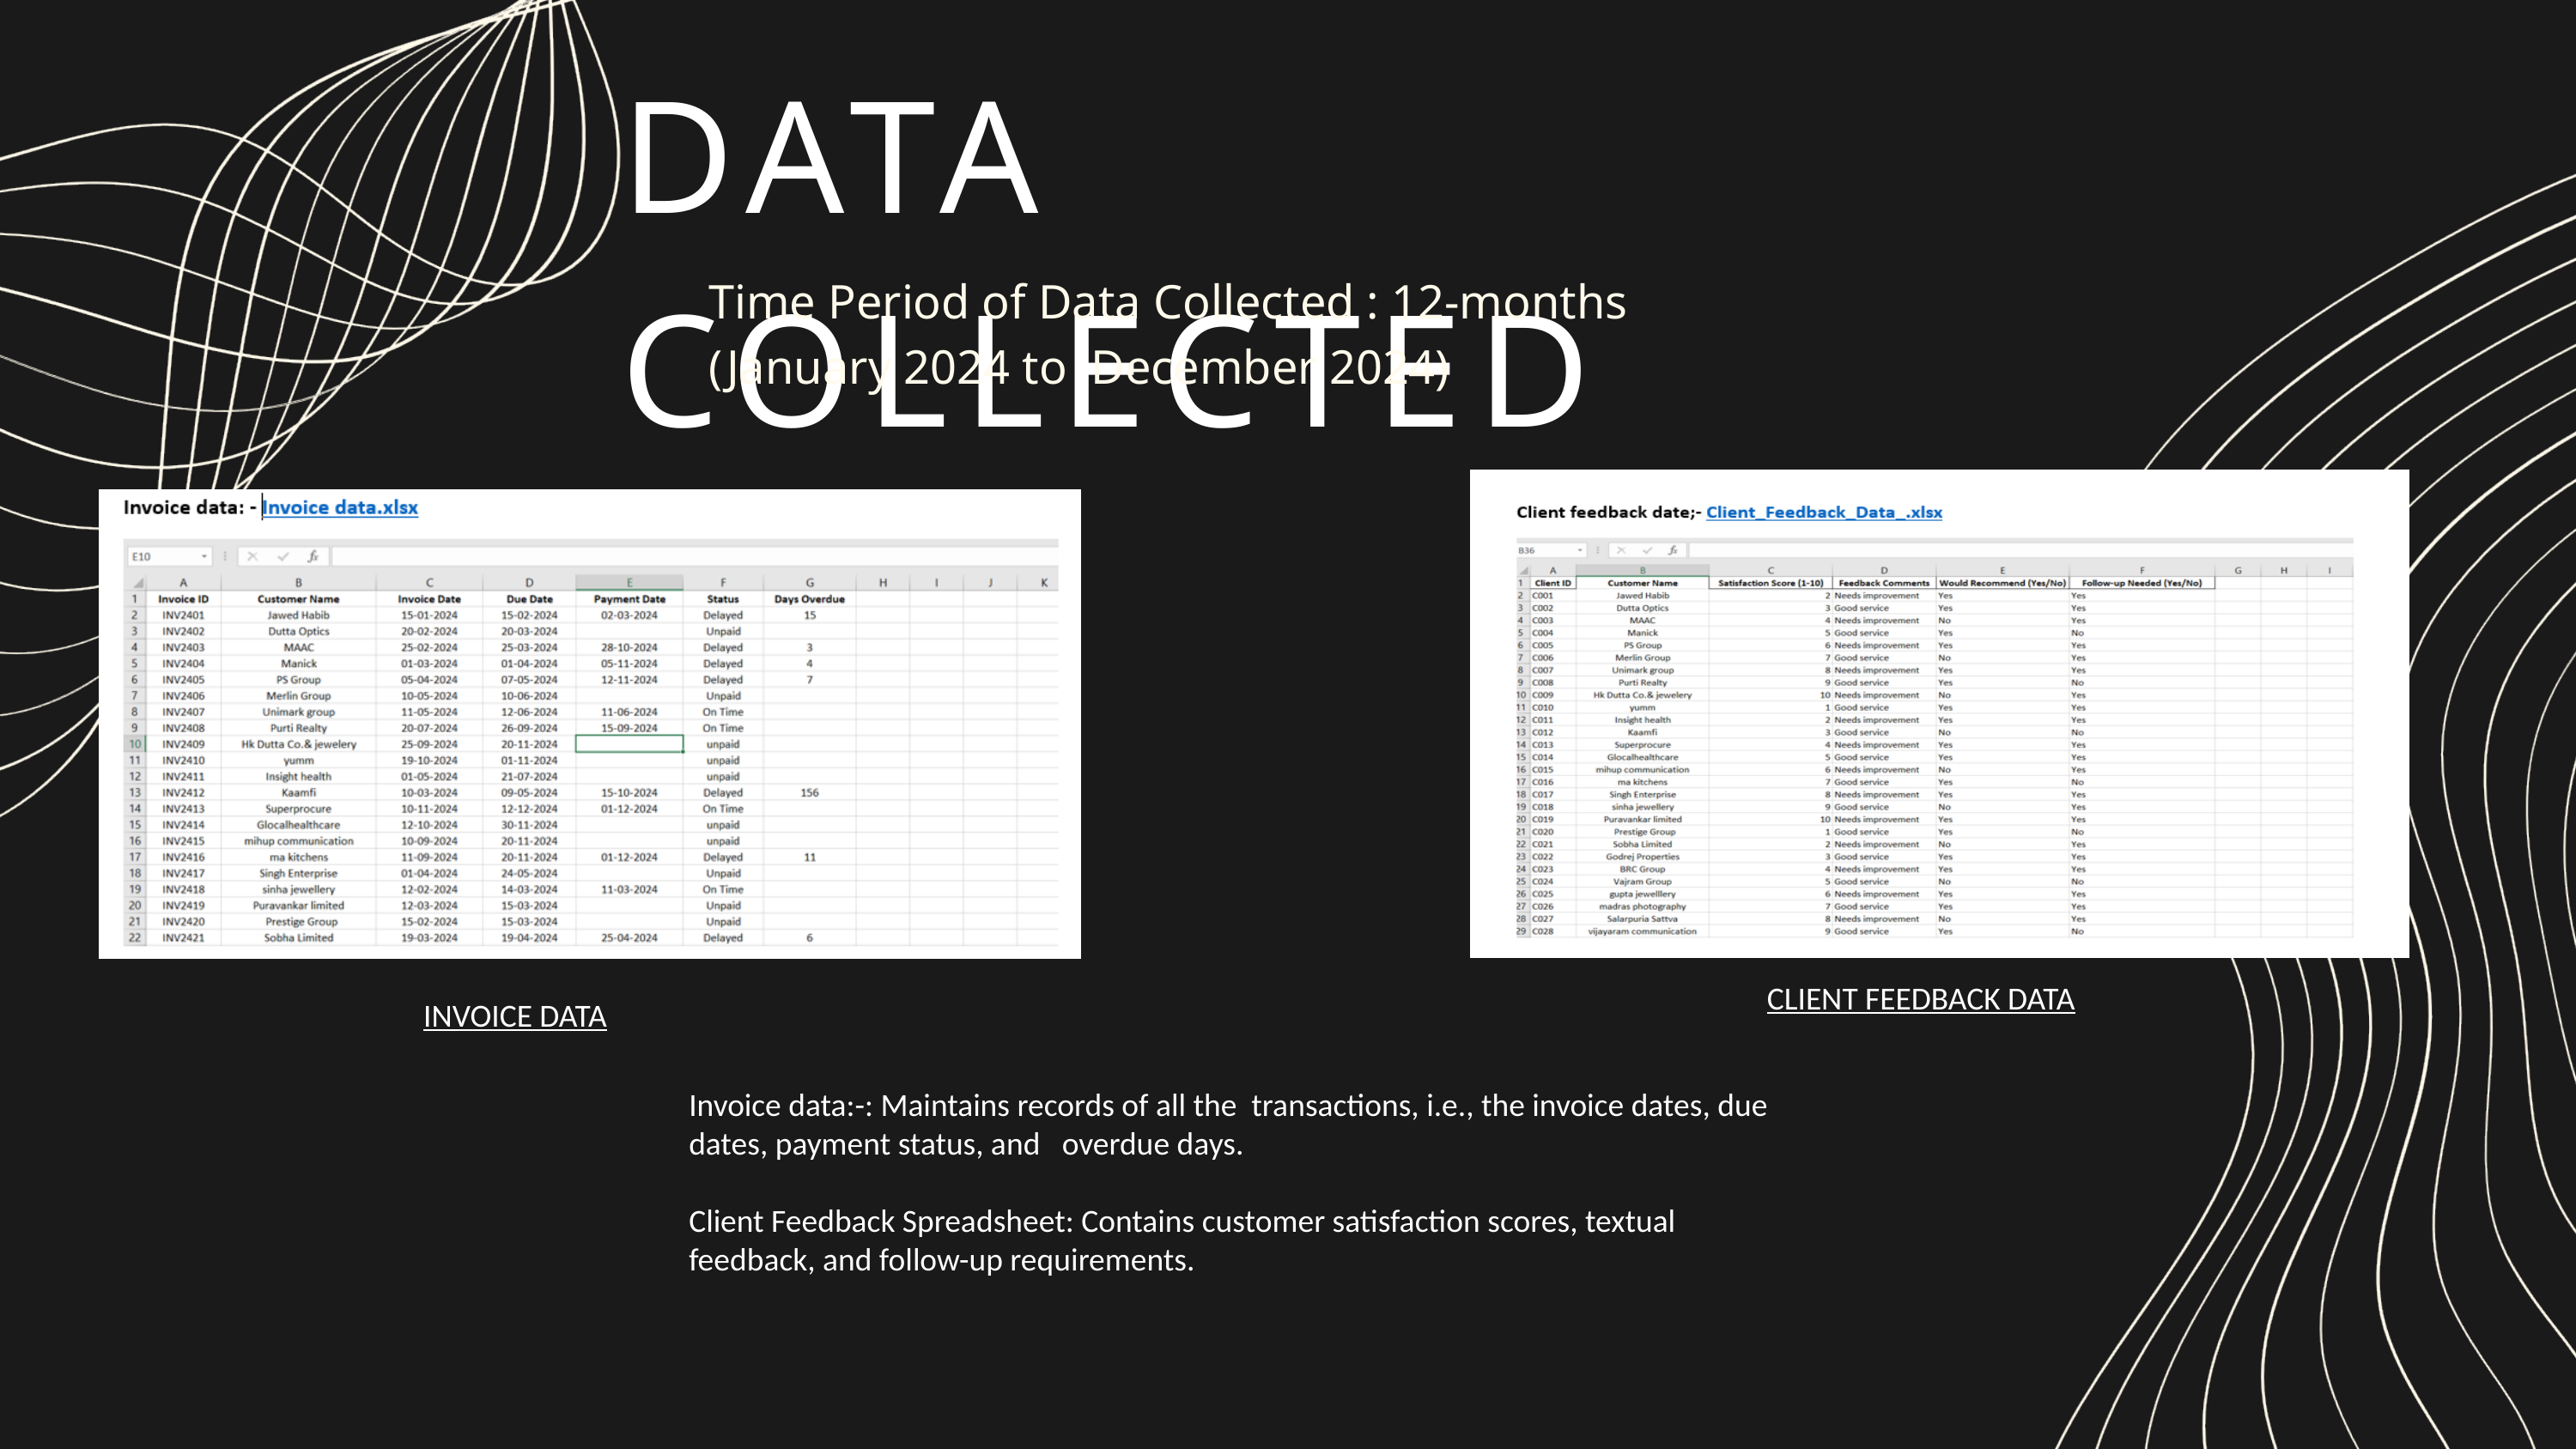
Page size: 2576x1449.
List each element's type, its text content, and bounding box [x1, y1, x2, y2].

picture [1470, 94, 2576, 1449]
text_box Time Period of Data Collected : 12-months (January 2024 to December 2024) [1087, 263, 1770, 393]
text_box INVOICE DATA [139, 988, 891, 1040]
text_box Invoice data:-: Maintains records of all the transactions, i.e., the invoice dates, due dates, payment status, and overdue days. Client Feedback Spreadsheet: Contains customer satisfaction scores, textual feedback, and follow-up requirements. [676, 1077, 1793, 1284]
picture [0, 0, 1081, 960]
text_box DATA COLLECTED [1087, 30, 2080, 459]
text_box CLIENT FEEDBACK DATA [1610, 971, 2010, 1022]
